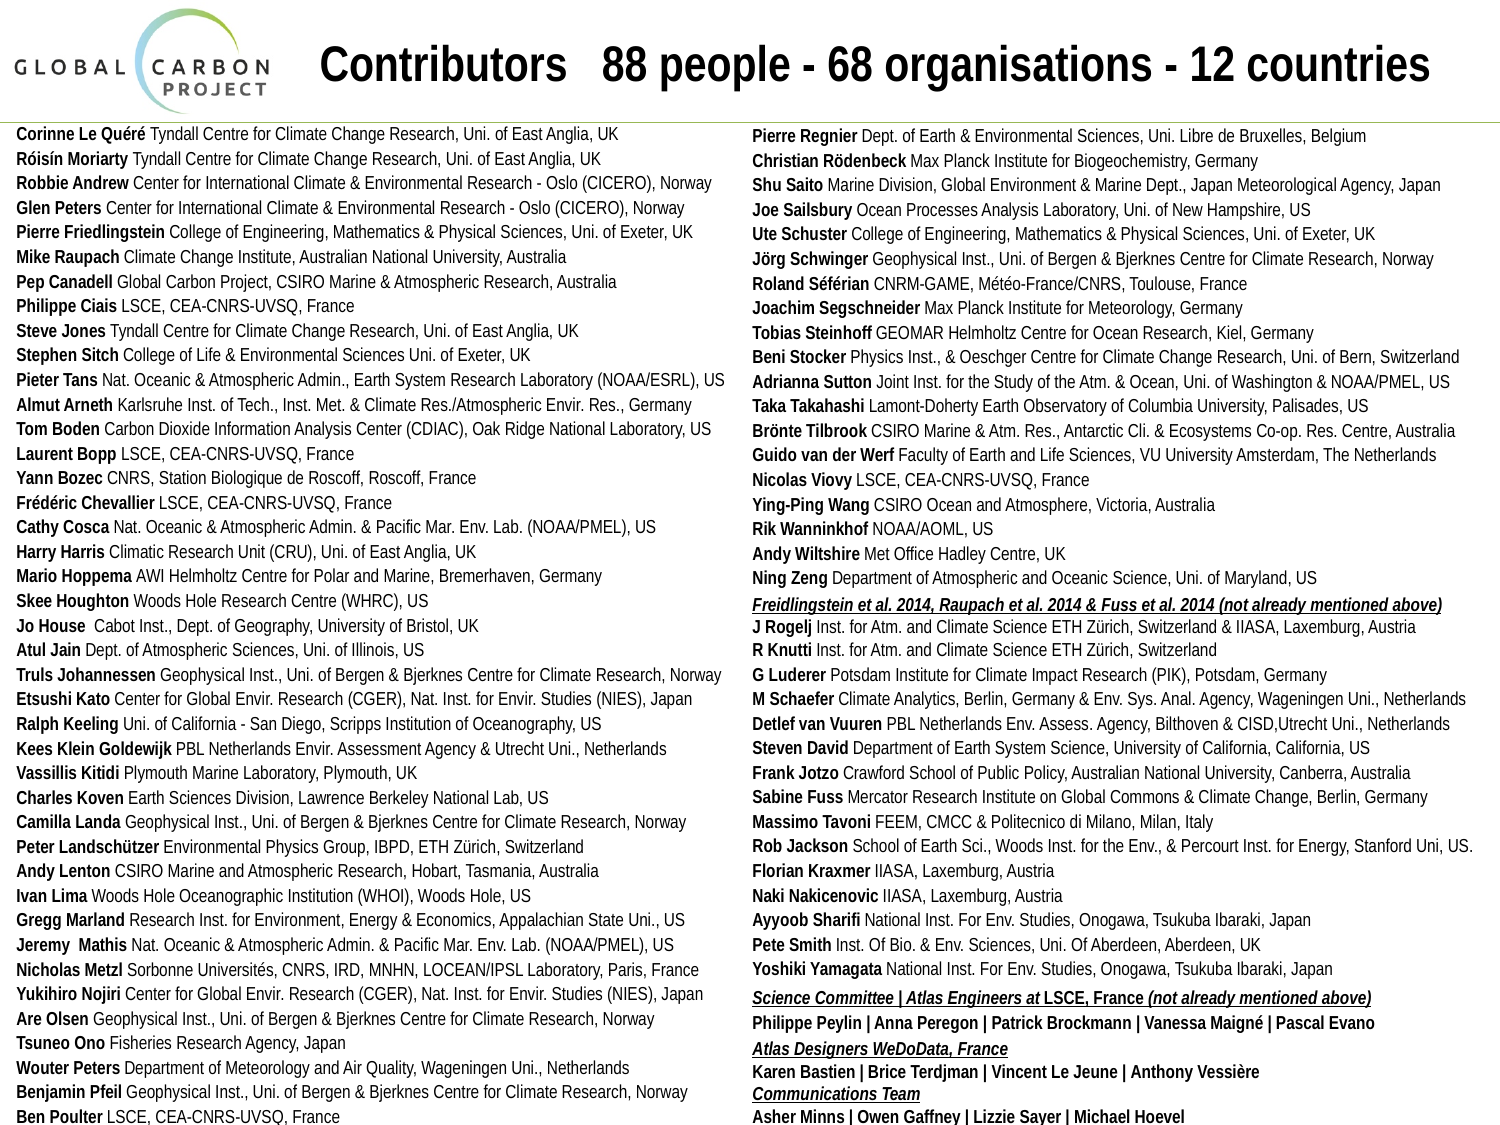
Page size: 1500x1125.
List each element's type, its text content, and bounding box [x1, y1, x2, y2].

text_box Pierre Regnier Dept. of Earth & Environmental Sciences, Uni. Libre de Bruxelles, Belgium Christian Rödenbeck Max Planck Institute for Biogeochemistry, Germany Shu Saito Marine Division, Global Environment & Marine Dept., Japan Meteorological Agency, Japan Joe Sailsbury Ocean Processes Analysis Laboratory, Uni. of New Hampshire, US Ute Schuster College of Engineering, Mathematics & Physical Sciences, Uni. of Exeter, UK Jörg Schwinger Geophysical Inst., Uni. of Bergen & Bjerknes Centre for Climate Research, Norway Roland Séférian CNRM-GAME, Météo-France/CNRS, Toulouse, France Joachim Segschneider Max Planck Institute for Meteorology, Germany Tobias Steinhoff GEOMAR Helmholtz Centre for Ocean Research, Kiel, Germany Beni Stocker Physics Inst., & Oeschger Centre for Climate Change Research, Uni. of Bern, Switzerland Adrianna Sutton Joint Inst. for the Study of the Atm. & Ocean, Uni. of Washington & NOAA/PMEL, US Taka Takahashi Lamont-Doherty Earth Observatory of Columbia University, Palisades, US Brönte Tilbrook CSIRO Marine & Atm. Res., Antarctic Cli. & Ecosystems Co-op. Res. Centre, Australia Guido van der Werf Faculty of Earth and Life Sciences, VU University Amsterdam, The Netherlands Nicolas Viovy LSCE, CEA-CNRS-UVSQ, France Ying-Ping Wang CSIRO Ocean and Atmosphere, Victoria, Australia Rik Wanninkhof NOAA/AOML, US Andy Wiltshire Met Office Hadley Centre, UK Ning Zeng Department of Atmospheric and Oceanic Science, Uni. of Maryland, US Freidlingstein et al. 2014, Raupach et al. 2014 & Fuss et al. 2014 (not already mentioned above) J Rogelj Inst. for Atm. and Climate Science ETH Zürich, Switzerland & IIASA, Laxemburg, Austria R Knutti Inst. for Atm. and Climate Science ETH Zürich, Switzerland G Luderer Potsdam Institute for Climate Impact Research (PIK), Potsdam, Germany M Schaefer Climate Analytics, Berlin, Germany & Env. Sys. Anal. Agency, Wageningen Uni., Netherlands Detlef van Vuuren PBL Netherlands Env. Assess. Agency, Bilthoven & CISD,Utrecht Uni., Netherlands Steven David Department of Earth System Science, University of California, California, US Frank Jotzo Crawford School of Public Policy, Australian National University, Canberra, Australia Sabine Fuss Mercator Research Institute on Global Commons & Climate Change, Berlin, Germany Massimo Tavoni FEEM, CMCC & Politecnico di Milano, Milan, Italy Rob Jackson School of Earth Sci., Woods Inst. for the Env., & Percourt Inst. for Energy, Stanford Uni, US. Florian Kraxmer IIASA, Laxemburg, Austria Naki Nakicenovic IIASA, Laxemburg, Austria Ayyoob Sharifi National Inst. For Env. Studies, Onogawa, Tsukuba Ibaraki, Japan Pete Smith Inst. Of Bio. & Env. Sciences, Uni. Of Aberdeen, Aberdeen, UK Yoshiki Yamagata National Inst. For Env. Studies, Onogawa, Tsukuba Ibaraki, Japan Science Committee | Atlas Engineers at LSCE, France (not already mentioned above) Philippe Peylin | Anna Peregon | Patrick Brockmann | Vanessa Maigné | Pascal Evano Atlas Designers WeDoData, France Karen Bastien | Brice Terdjman | Vincent Le Jeune | Anthony Vessière Communications Team Asher Minns | Owen Gaffney | Lizzie Sayer | Michael Hoevel [737, 116, 1500, 1125]
picture [0, 0, 286, 122]
text_box Corinne Le Quéré Tyndall Centre for Climate Change Research, Uni. of East Anglia, UK Róisín Moriarty Tyndall Centre for Climate Change Research, Uni. of East Anglia, UK Robbie Andrew Center for International Climate & Environmental Research - Oslo (CICERO), Norway Glen Peters Center for International Climate & Environmental Research - Oslo (CICERO), Norway Pierre Friedlingstein College of Engineering, Mathematics & Physical Sciences, Uni. of Exeter, UK Mike Raupach Climate Change Institute, Australian National University, Australia Pep Canadell Global Carbon Project, CSIRO Marine & Atmospheric Research, Australia Philippe Ciais LSCE, CEA-CNRS-UVSQ, France Steve Jones Tyndall Centre for Climate Change Research, Uni. of East Anglia, UK Stephen Sitch College of Life & Environmental Sciences Uni. of Exeter, UK Pieter Tans Nat. Oceanic & Atmospheric Admin., Earth System Research Laboratory (NOAA/ESRL), US Almut Arneth Karlsruhe Inst. of Tech., Inst. Met. & Climate Res./Atmospheric Envir. Res., Germany Tom Boden Carbon Dioxide Information Analysis Center (CDIAC), Oak Ridge National Laboratory, US Laurent Bopp LSCE, CEA-CNRS-UVSQ, France Yann Bozec CNRS, Station Biologique de Roscoff, Roscoff, France Frédéric Chevallier LSCE, CEA-CNRS-UVSQ, France Cathy Cosca Nat. Oceanic & Atmospheric Admin. & Pacific Mar. Env. Lab. (NOAA/PMEL), US Harry Harris Climatic Research Unit (CRU), Uni. of East Anglia, UK Mario Hoppema AWI Helmholtz Centre for Polar and Marine, Bremerhaven, Germany Skee Houghton Woods Hole Research Centre (WHRC), US Jo House Cabot Inst., Dept. of Geography, University of Bristol, UK Atul Jain Dept. of Atmospheric Sciences, Uni. of Illinois, US Truls Johannessen Geophysical Inst., Uni. of Bergen & Bjerknes Centre for Climate Research, Norway Etsushi Kato Center for Global Envir. Research (CGER), Nat. Inst. for Envir. Studies (NIES), Japan Ralph Keeling Uni. of California - San Diego, Scripps Institution of Oceanography, US Kees Klein Goldewijk PBL Netherlands Envir. Assessment Agency & Utrecht Uni., Netherlands Vassillis Kitidi Plymouth Marine Laboratory, Plymouth, UK Charles Koven Earth Sciences Division, Lawrence Berkeley National Lab, US Camilla Landa Geophysical Inst., Uni. of Bergen & Bjerknes Centre for Climate Research, Norway Peter Landschützer Environmental Physics Group, IBPD, ETH Zürich, Switzerland Andy Lenton CSIRO Marine and Atmospheric Research, Hobart, Tasmania, Australia Ivan Lima Woods Hole Oceanographic Institution (WHOI), Woods Hole, US Gregg Marland Research Inst. for Environment, Energy & Economics, Appalachian State Uni., US Jeremy Mathis Nat. Oceanic & Atmospheric Admin. & Pacific Mar. Env. Lab. (NOAA/PMEL), US Nicholas Metzl Sorbonne Universités, CNRS, IRD, MNHN, LOCEAN/IPSL Laboratory, Paris, France Yukihiro Nojiri Center for Global Envir. Research (CGER), Nat. Inst. for Envir. Studies (NIES), Japan Are Olsen Geophysical Inst., Uni. of Bergen & Bjerknes Centre for Climate Research, Norway Tsuneo Ono Fisheries Research Agency, Japan Wouter Peters Department of Meteorology and Air Quality, Wageningen Uni., Netherlands Benjamin Pfeil Geophysical Inst., Uni. of Bergen & Bjerknes Centre for Climate Research, Norway Ben Poulter LSCE, CEA-CNRS-UVSQ, France [1, 114, 770, 1125]
title Contributors 88 people - 68 organisations - 12 countries [304, 19, 1500, 103]
